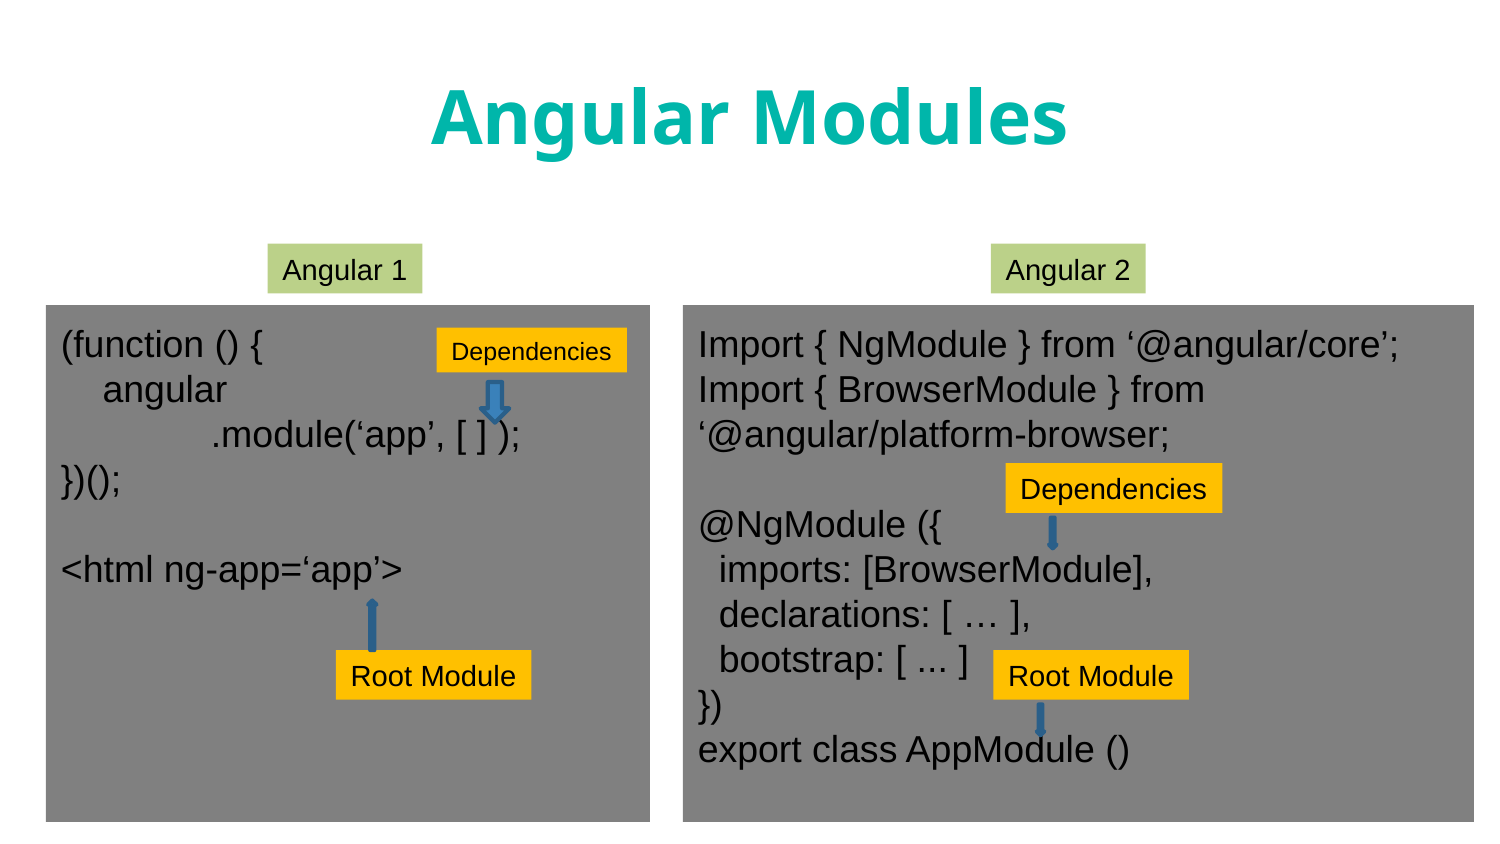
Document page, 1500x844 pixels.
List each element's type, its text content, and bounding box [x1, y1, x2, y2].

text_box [1004, 462, 1224, 549]
text_box Angular 2 [990, 243, 1146, 294]
list Import { NgModule } from ‘@angular/core’; Import { BrowserModule } from ‘@angular/platform-browser; @NgModule ({ imports: [BrowserModule], declarations: [ … ], bootstrap: [ ... ] }) export class AppModule () [682, 305, 1474, 822]
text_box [436, 327, 628, 423]
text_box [334, 600, 533, 701]
text_box Angular 1 [267, 243, 423, 294]
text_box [992, 649, 1190, 736]
list (function () { angular .module(‘app’, [ ] ); })(); <html ng-app=‘app’> [45, 305, 650, 822]
title Angular Modules [75, 33, 1425, 175]
